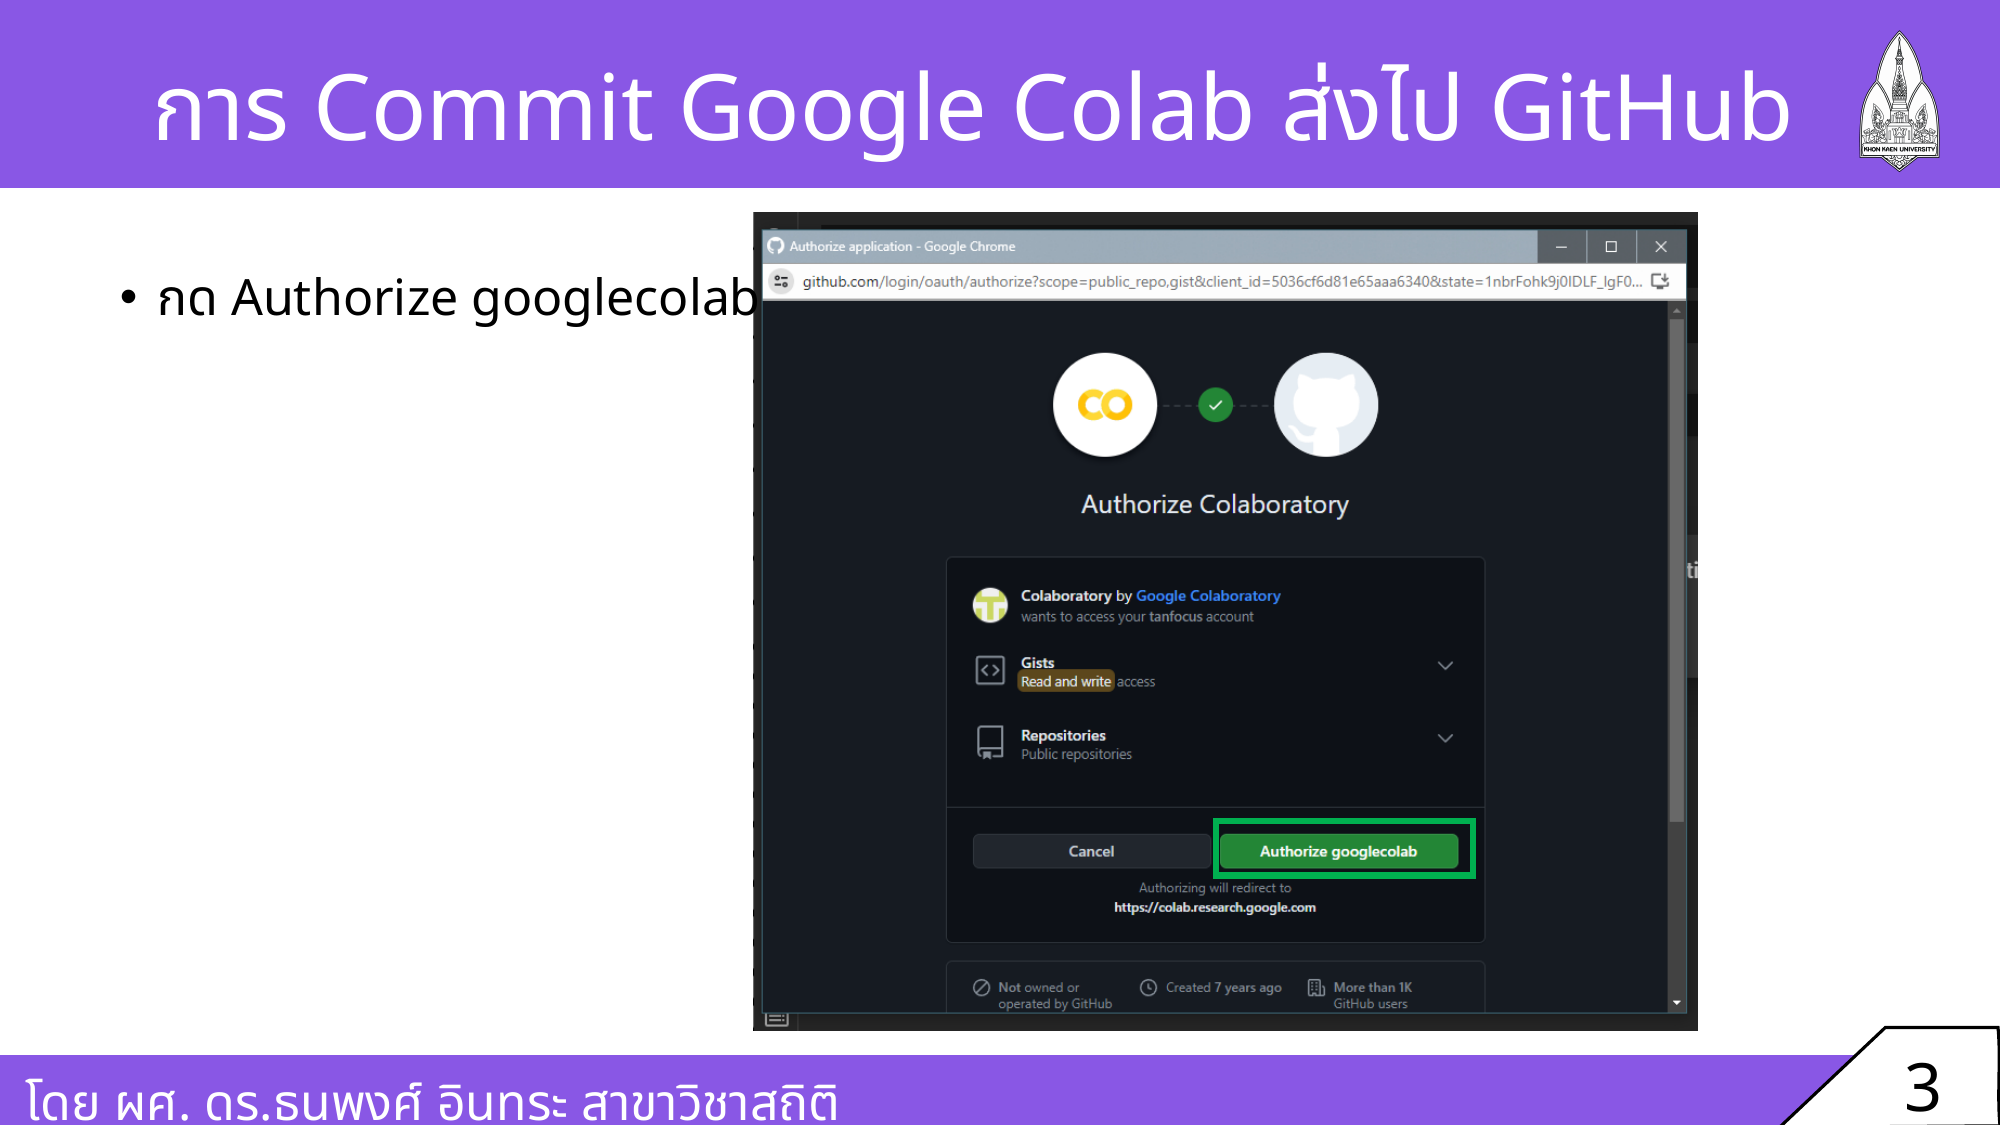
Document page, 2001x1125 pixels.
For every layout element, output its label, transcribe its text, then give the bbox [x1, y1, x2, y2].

text_box 34 [1889, 1037, 1980, 1125]
text_box [0, 1055, 1852, 1125]
picture [1812, 19, 1993, 187]
text_box [0, 0, 2000, 188]
text_box โดย ผศ. ดร.ธนพงศ์ อินทระ สาขาวิชาสถิติ มหาวิทยาลัยขอนแก่น [10, 1063, 919, 1125]
text_box [1779, 1025, 2000, 1125]
picture [753, 212, 1698, 1031]
list กด Authorize googlecolab [104, 264, 753, 340]
title การ Commit Google Colab ส่งไป GitHub [137, 1, 1863, 219]
